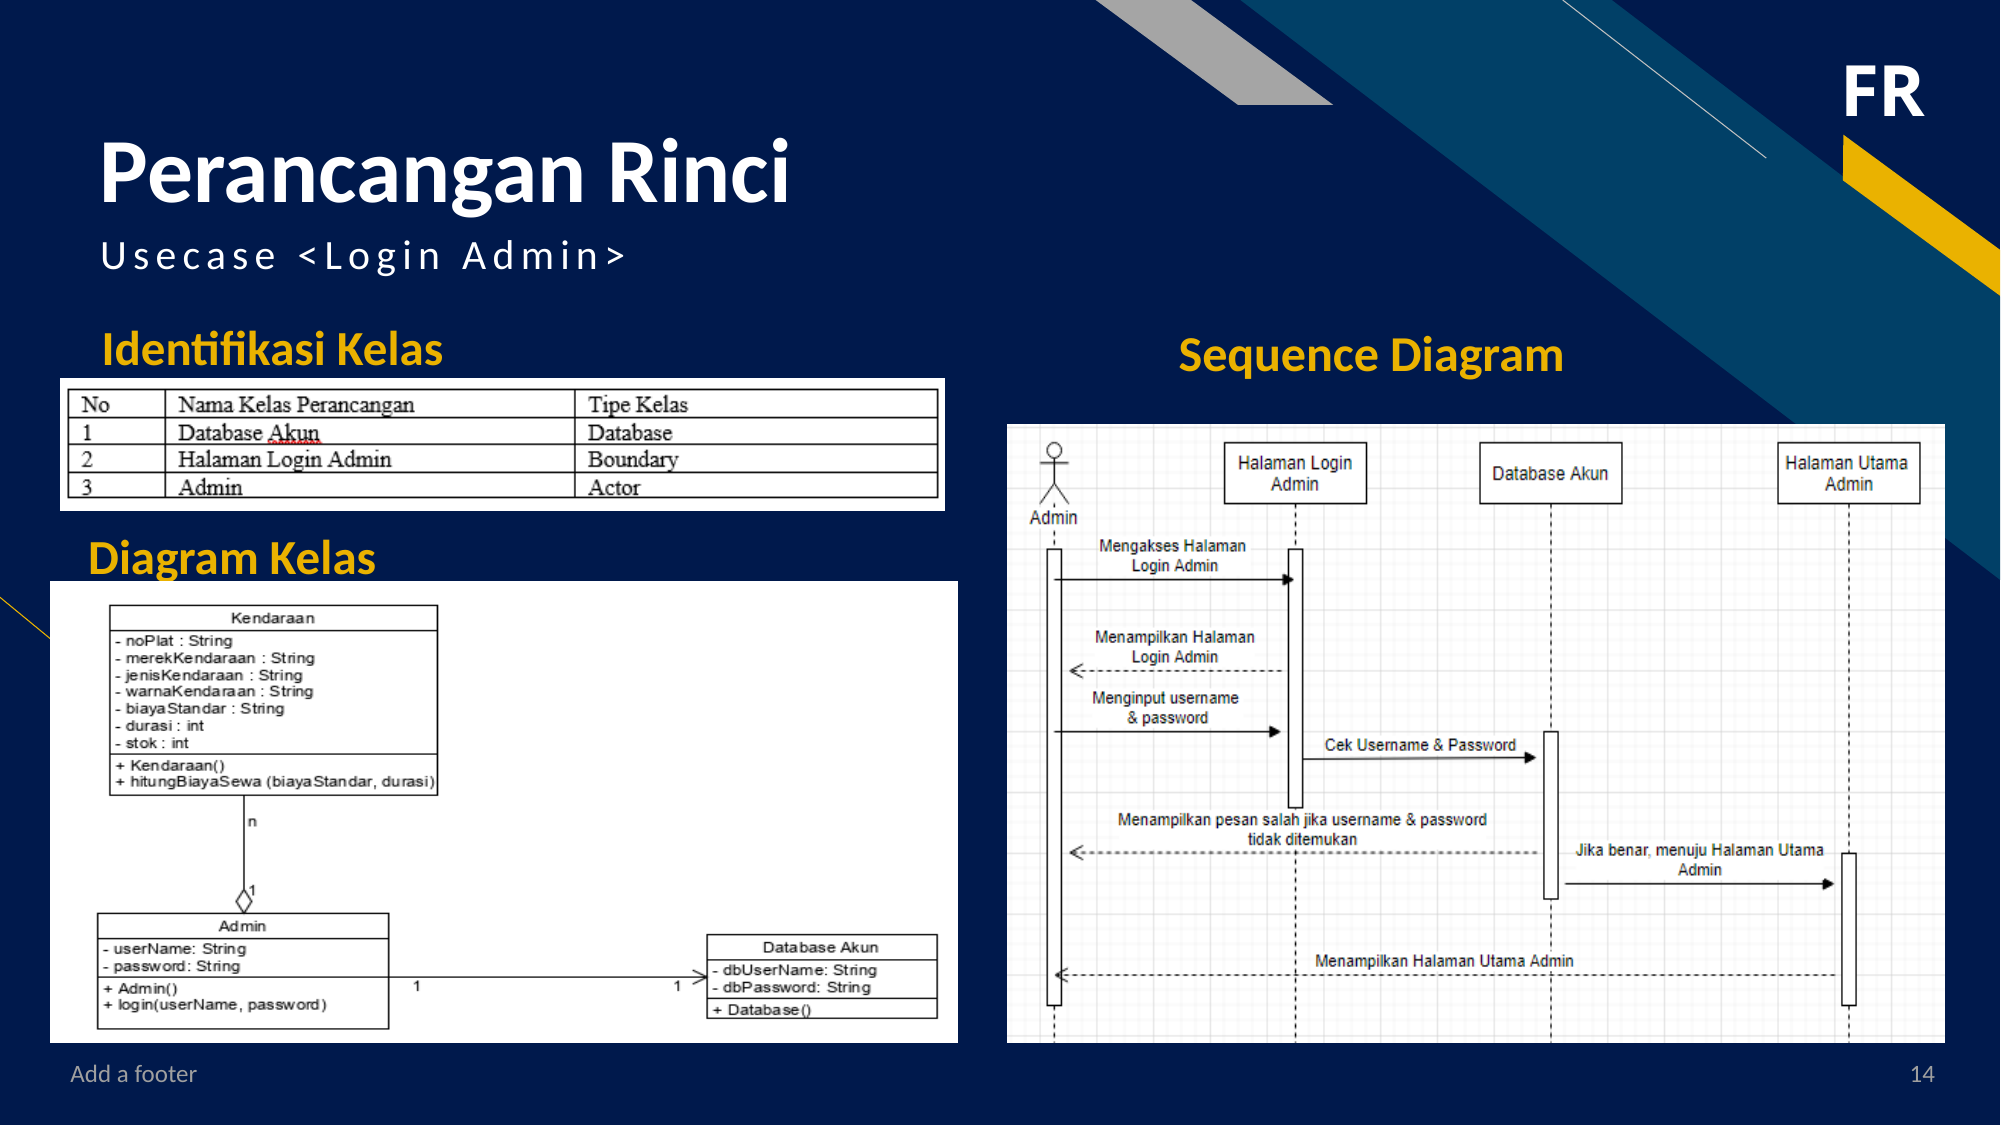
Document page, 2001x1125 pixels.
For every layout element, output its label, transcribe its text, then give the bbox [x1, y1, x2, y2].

list Usecase <Login Admin> [85, 225, 1295, 326]
picture [49, 581, 958, 1043]
list Identifikasi Kelas [86, 308, 985, 383]
slide_number 14 [1828, 1042, 1950, 1103]
picture [1007, 424, 1945, 1043]
footer Add a footer [55, 1043, 731, 1103]
picture [60, 378, 945, 512]
list Sequence Diagram [1163, 314, 2000, 390]
text_box Diagram Kelas [73, 517, 972, 592]
title Perancangan Rinci [85, 34, 1453, 223]
